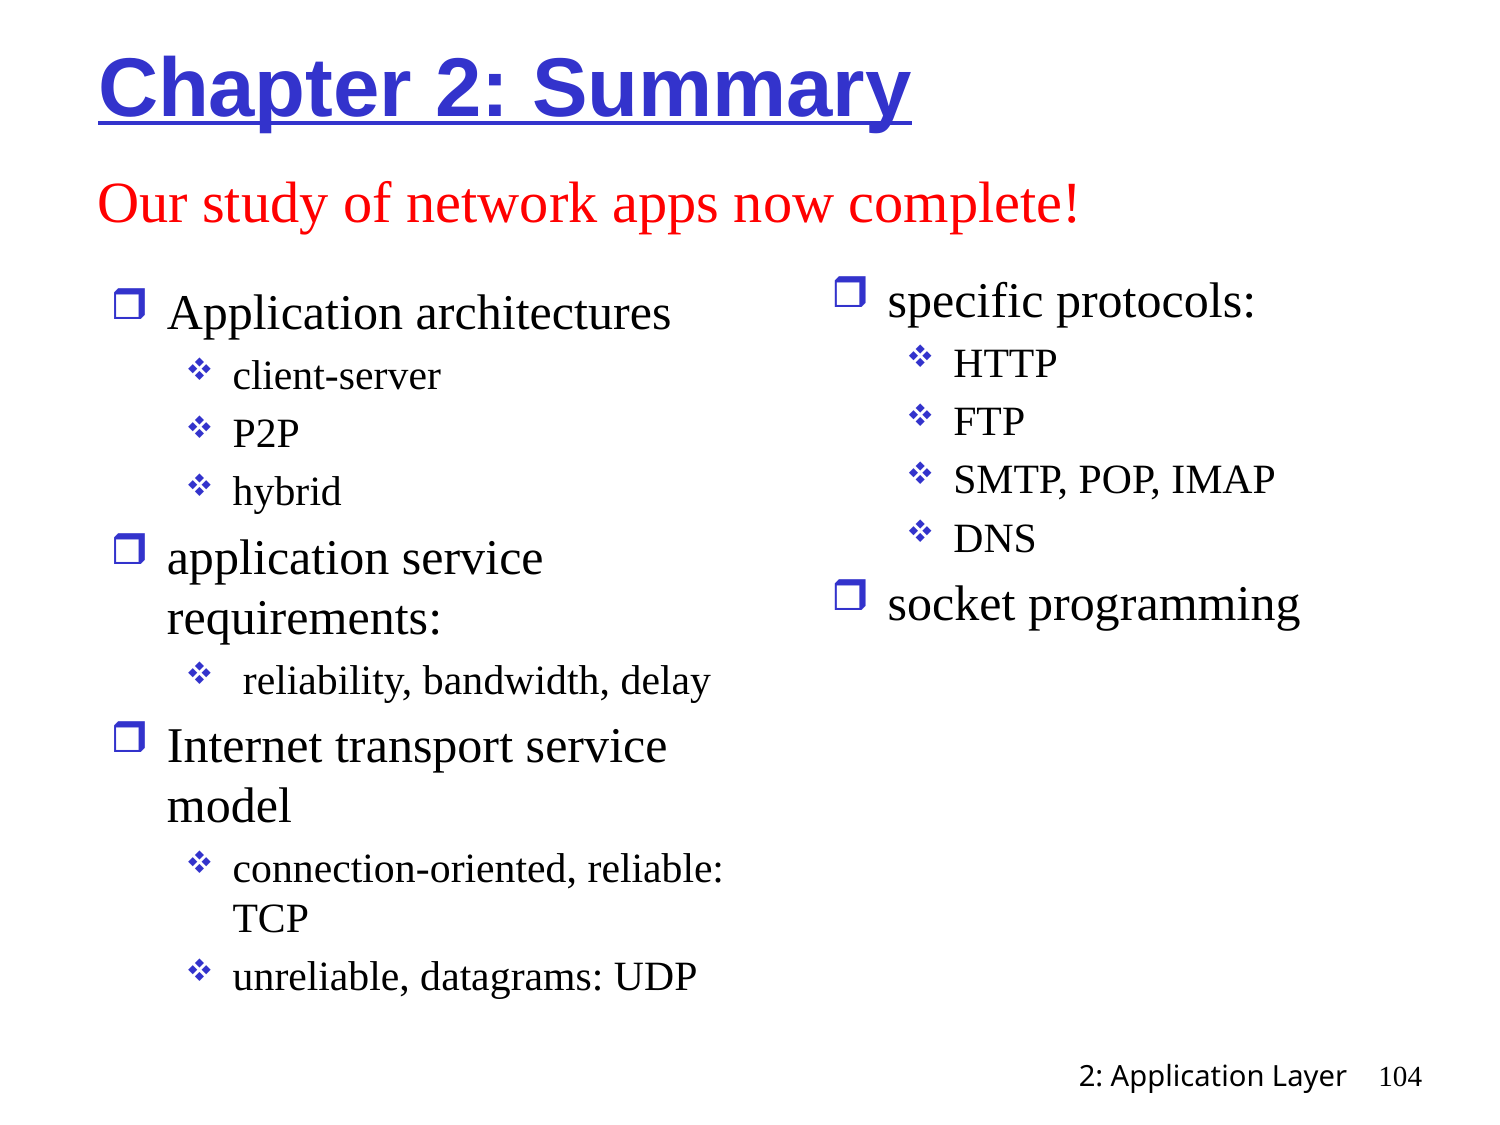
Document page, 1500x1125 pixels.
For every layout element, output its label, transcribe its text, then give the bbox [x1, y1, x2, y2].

text_box specific protocols: HTTP FTP SMTP, POP, IMAP DNS socket programming [816, 259, 1467, 863]
list Our study of network apps now complete! [82, 156, 1326, 268]
title Chapter 2: Summary [83, 0, 1359, 167]
footer 2: Application Layer [887, 1049, 1362, 1125]
list Application architectures client-server P2P hybrid application service requirements: reliability, bandwidth, delay Internet transport service model connection-oriented, reliable: TCP unreliable, datagrams: UDP [95, 271, 780, 875]
slide_number 104 [1362, 1049, 1438, 1125]
